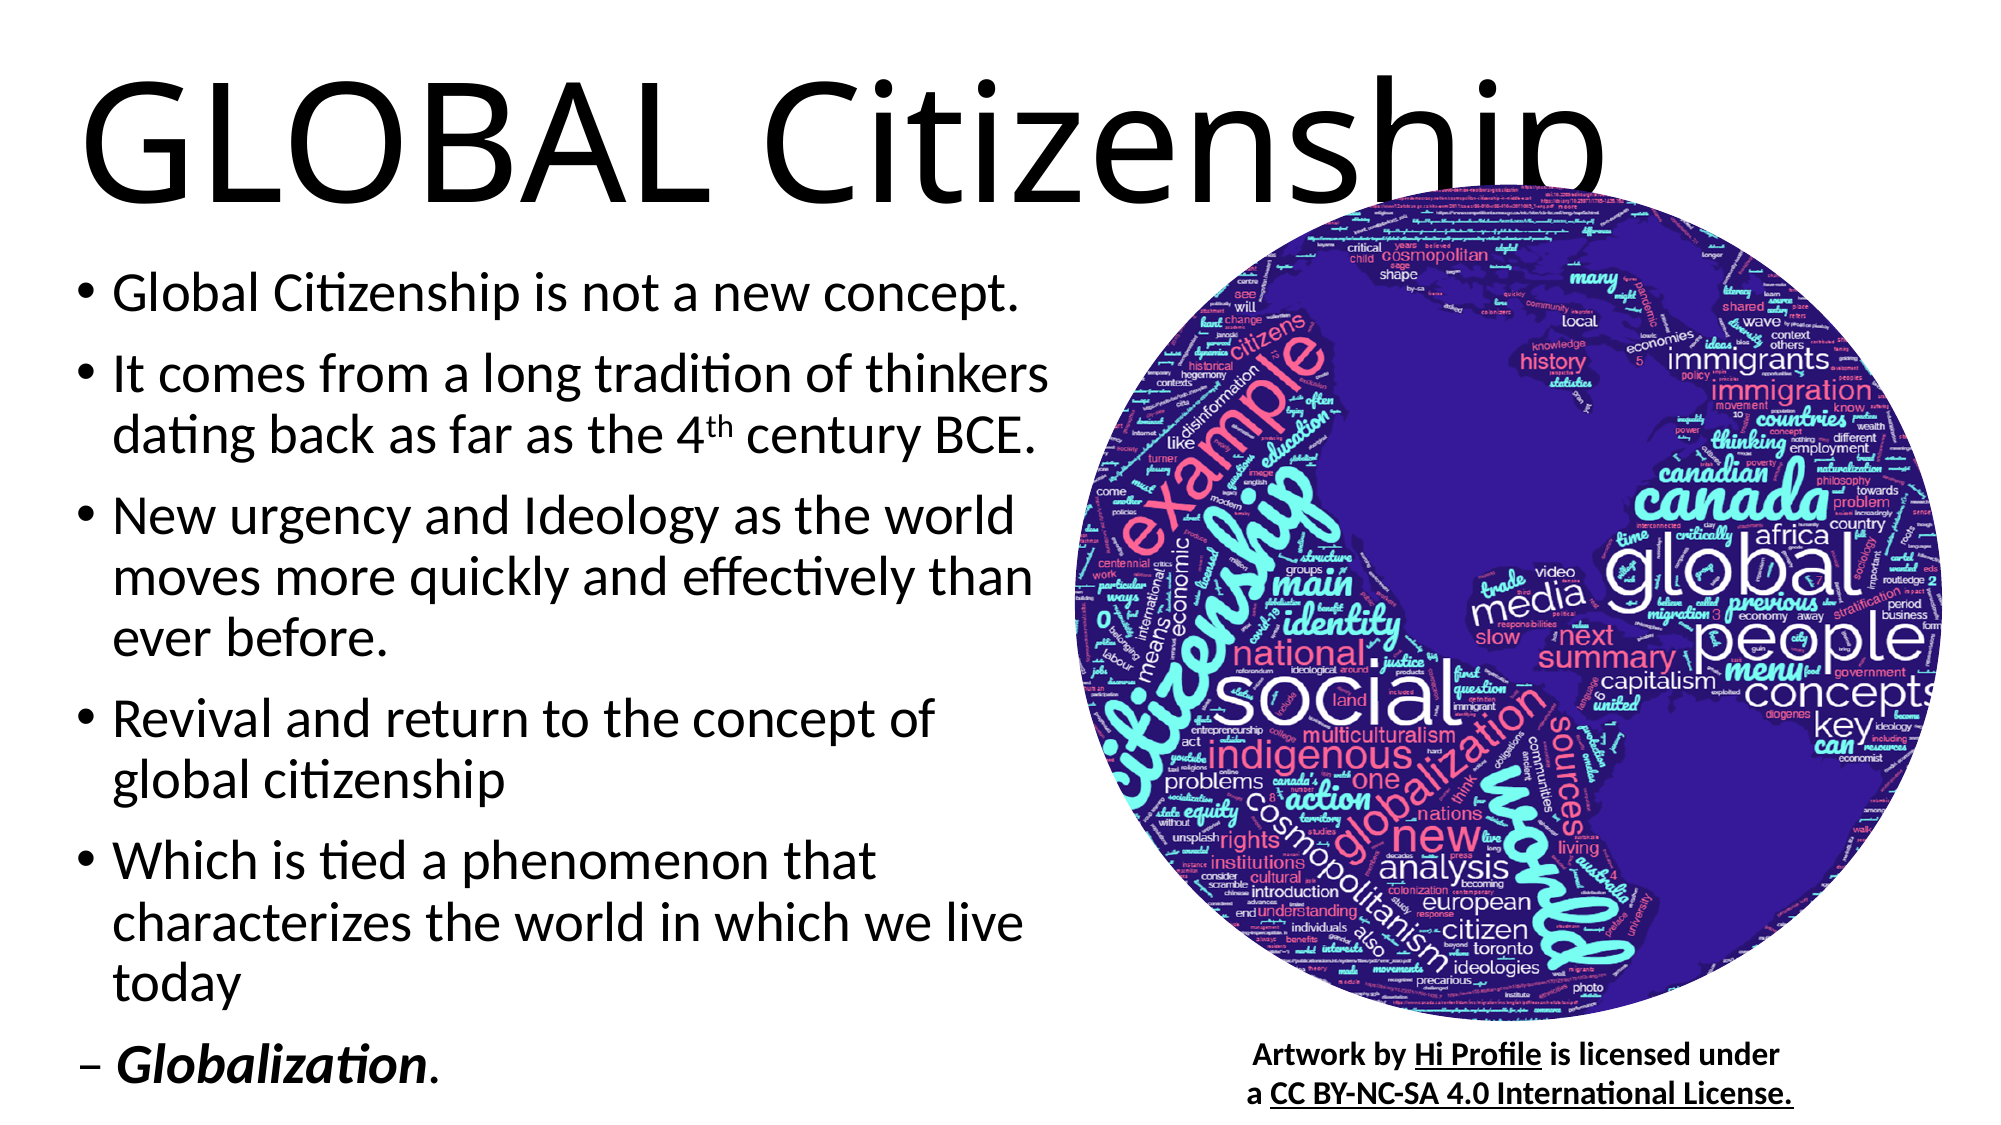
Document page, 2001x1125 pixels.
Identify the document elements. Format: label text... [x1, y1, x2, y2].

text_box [1074, 184, 1943, 1121]
list Global Citizenship is not a new concept. It comes from a long tradition of thinkers dating back as far as the 4th century BCE. New urgency and Ideology as the world moves more quickly and effectively than ever before. Revival and return to the concept of global citizenship Which is tied a phenomenon that characterizes the world in which we live today – Globalization. [60, 255, 1072, 1124]
title GLOBAL Citizenship [61, 39, 1787, 257]
